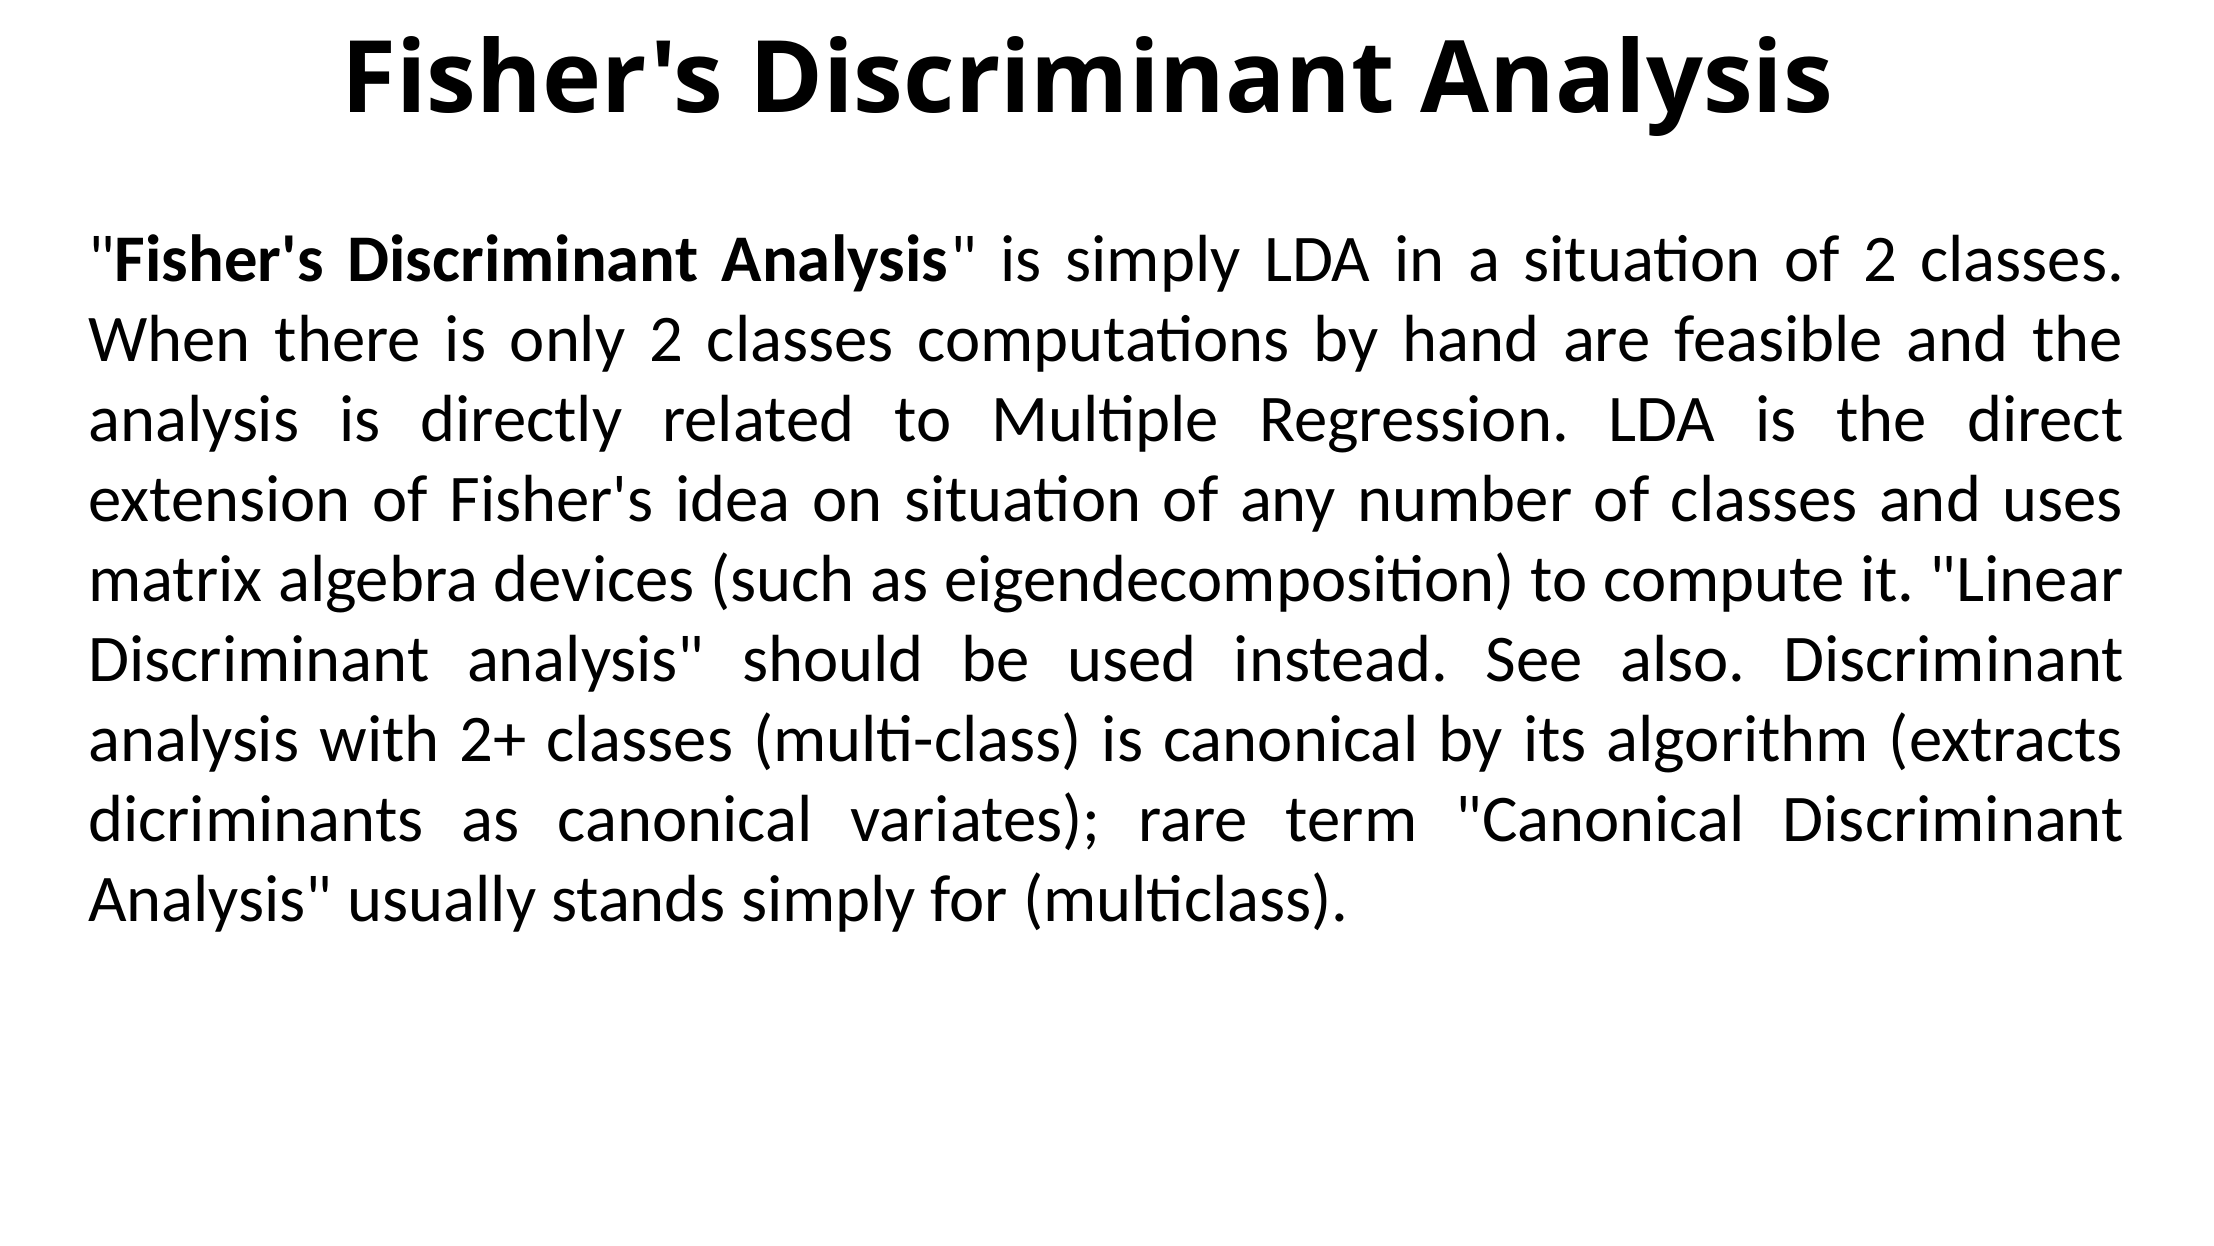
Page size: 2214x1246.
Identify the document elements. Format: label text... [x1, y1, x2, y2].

text_box "Fisher's Discriminant Analysis" is simply LDA in a situation of 2 classes. When there is only 2 classes computations by hand are feasible and the analysis is directly related to Multiple Regression. LDA is the direct extension of Fisher's idea on situation of any number of classes and uses matrix algebra devices (such as eigendecomposition) to compute it. "Linear Discriminant analysis" should be used instead. See also. Discriminant analysis with 2+ classes (multi-class) is canonical by its algorithm (extracts dicriminants as canonical variates); rare term "Canonical Discriminant Analysis" usually stands simply for (multiclass). [73, 207, 2140, 942]
title Fisher's Discriminant Analysis [33, 0, 2143, 142]
